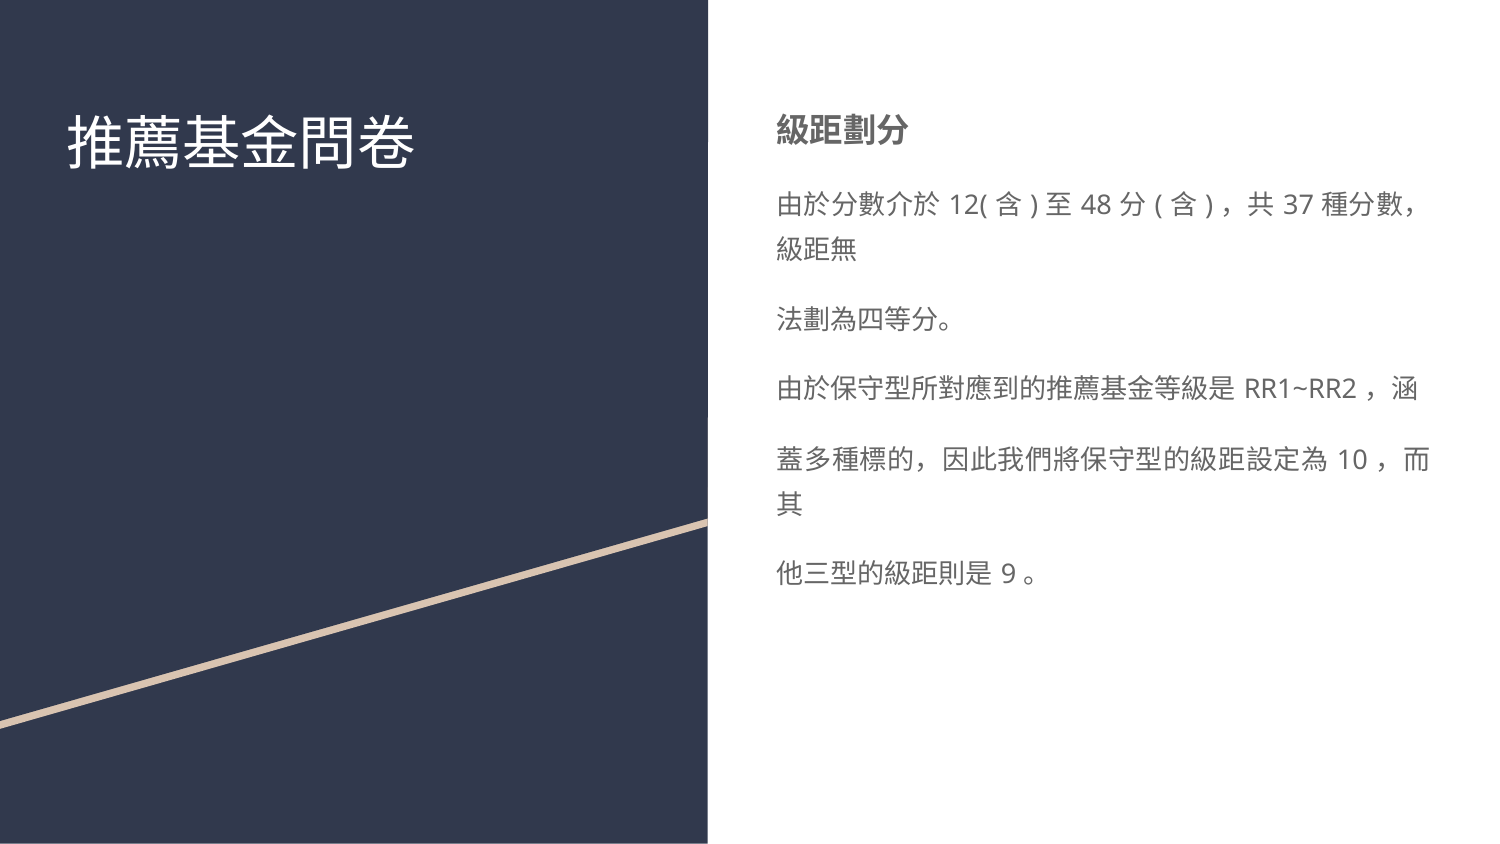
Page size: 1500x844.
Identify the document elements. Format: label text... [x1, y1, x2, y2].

title 推薦基金問卷 [51, 82, 660, 494]
list 級距劃分 由於分數介於12(含)至48分(含)，共37種分數，級距無 法劃為四等分。 由於保守型所對應到的推薦基金等級是RR1~RR2，涵 蓋多種標的，因此我們將保守型的級距設定為10，而其 他三型的級距則是9。 [761, 82, 1446, 755]
